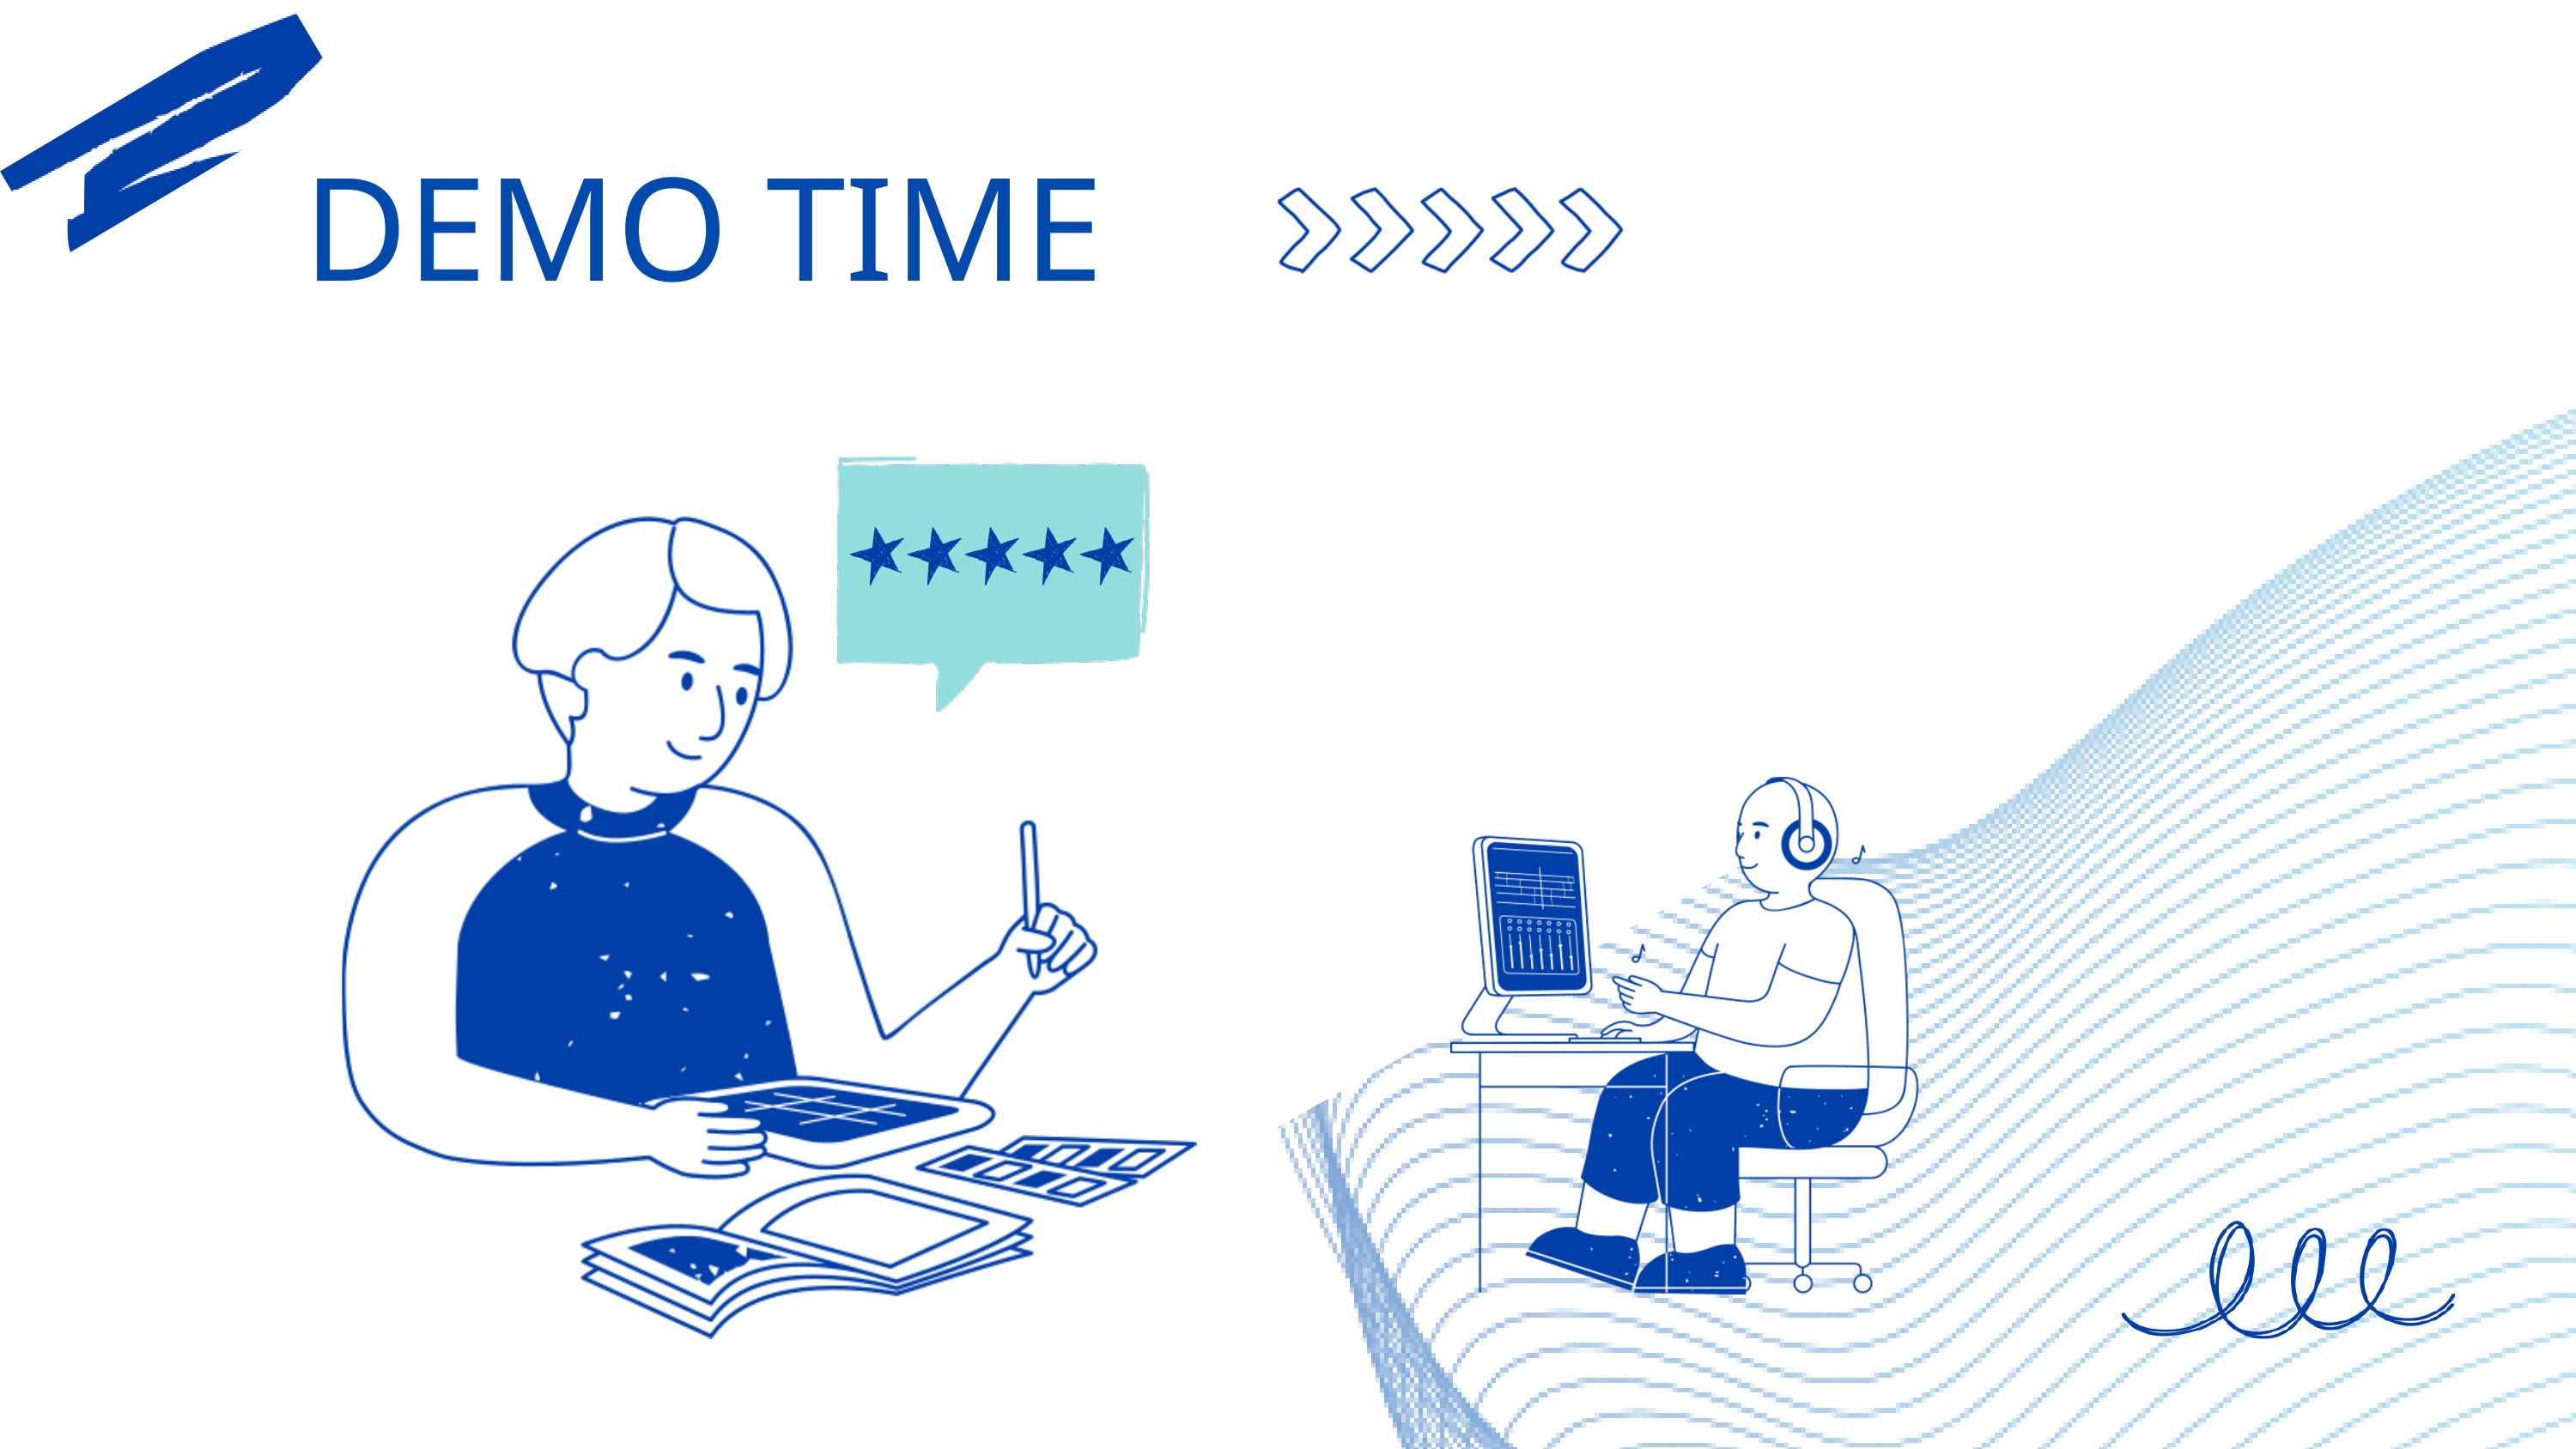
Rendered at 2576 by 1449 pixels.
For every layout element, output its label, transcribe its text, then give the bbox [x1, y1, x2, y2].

text_box [836, 457, 1151, 506]
text_box [1450, 777, 1919, 1294]
text_box [1079, 520, 1138, 585]
text_box [1277, 187, 1624, 274]
text_box [849, 520, 907, 585]
text_box [2121, 1220, 2456, 1339]
text_box [342, 506, 1197, 1339]
text_box [1022, 520, 1079, 585]
text_box [1230, 394, 2576, 1449]
text_box [964, 520, 1022, 585]
text_box [907, 520, 964, 585]
text_box DEMO TIME [263, 166, 1144, 310]
text_box [0, 0, 343, 263]
